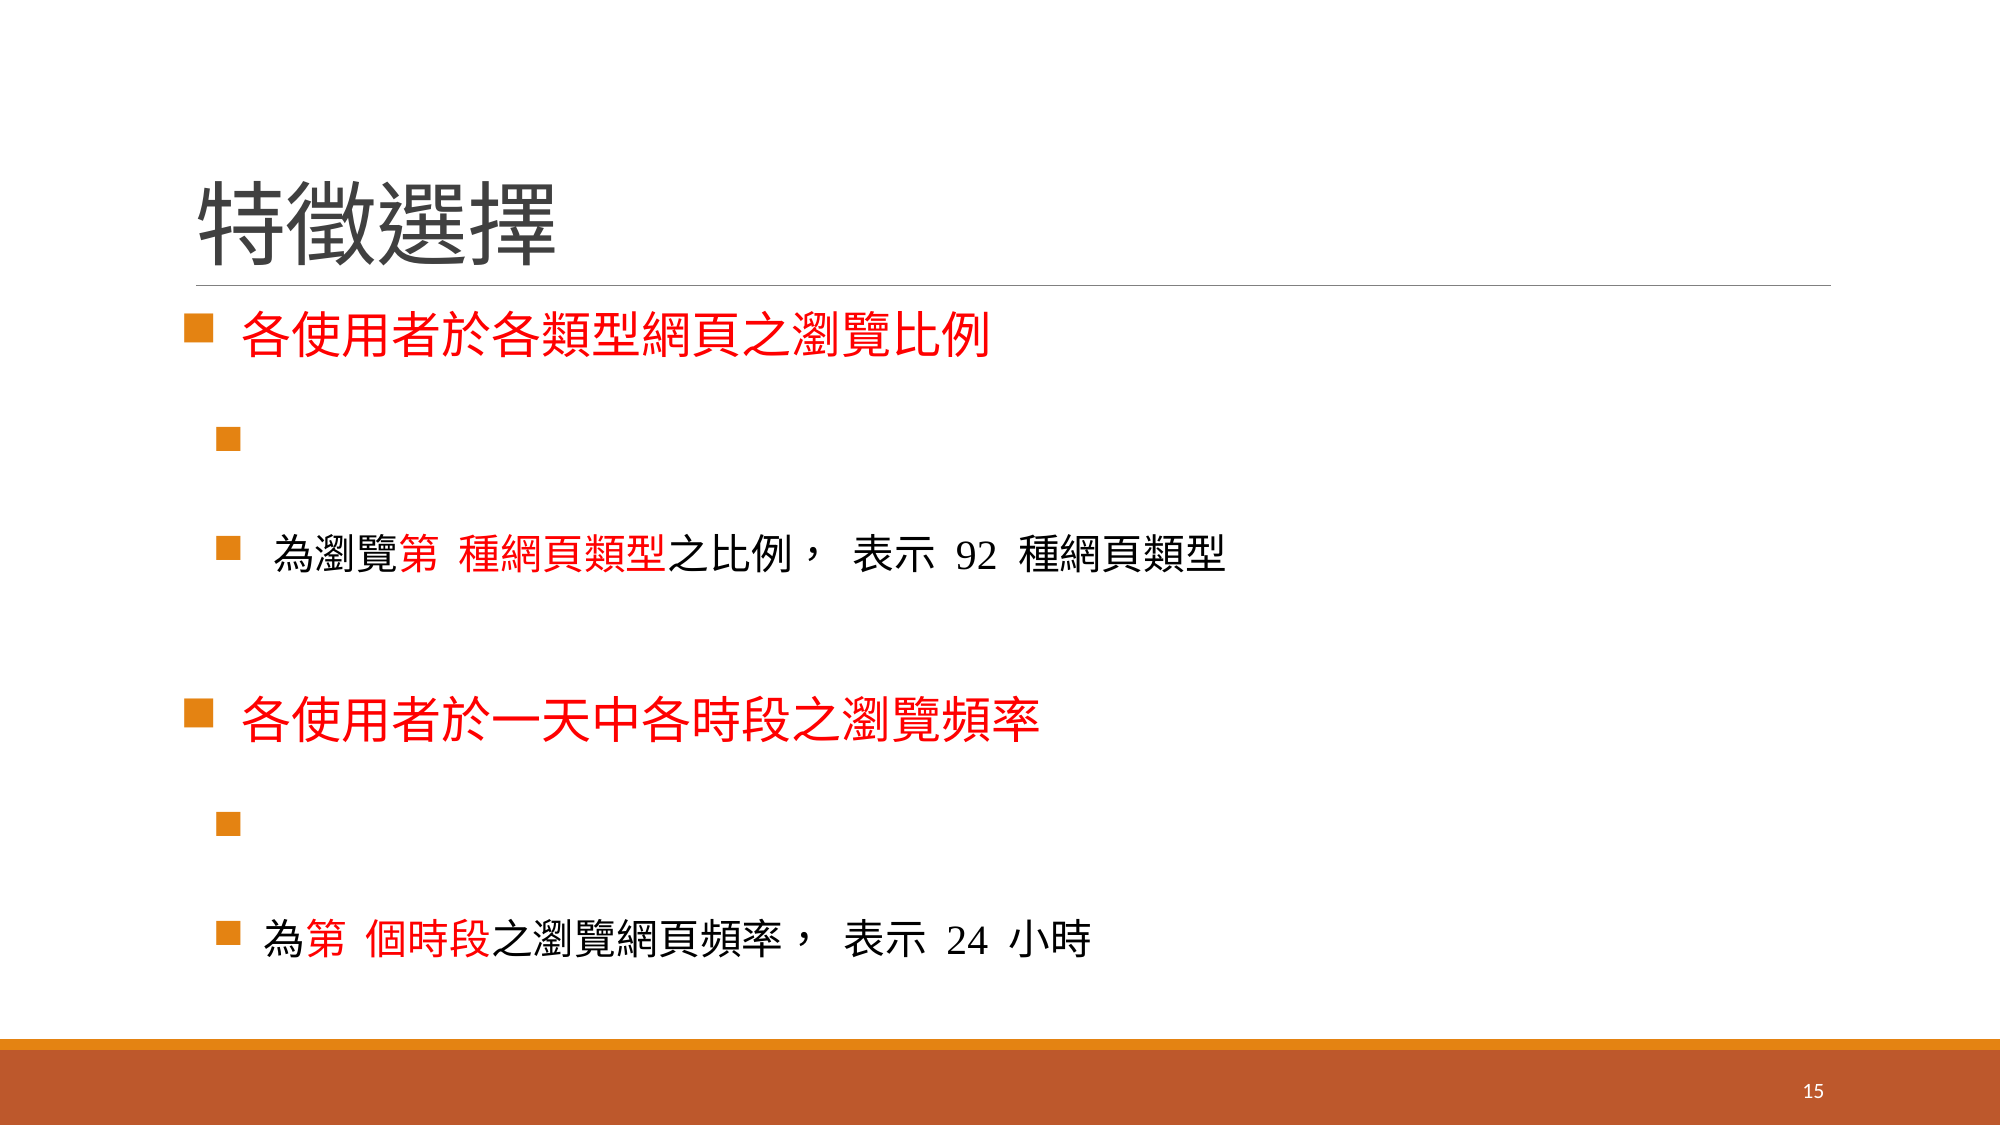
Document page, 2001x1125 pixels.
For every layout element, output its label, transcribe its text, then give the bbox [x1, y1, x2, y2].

title 特徵選擇 [180, 47, 1830, 285]
slide_number 15 [1624, 1059, 1840, 1120]
